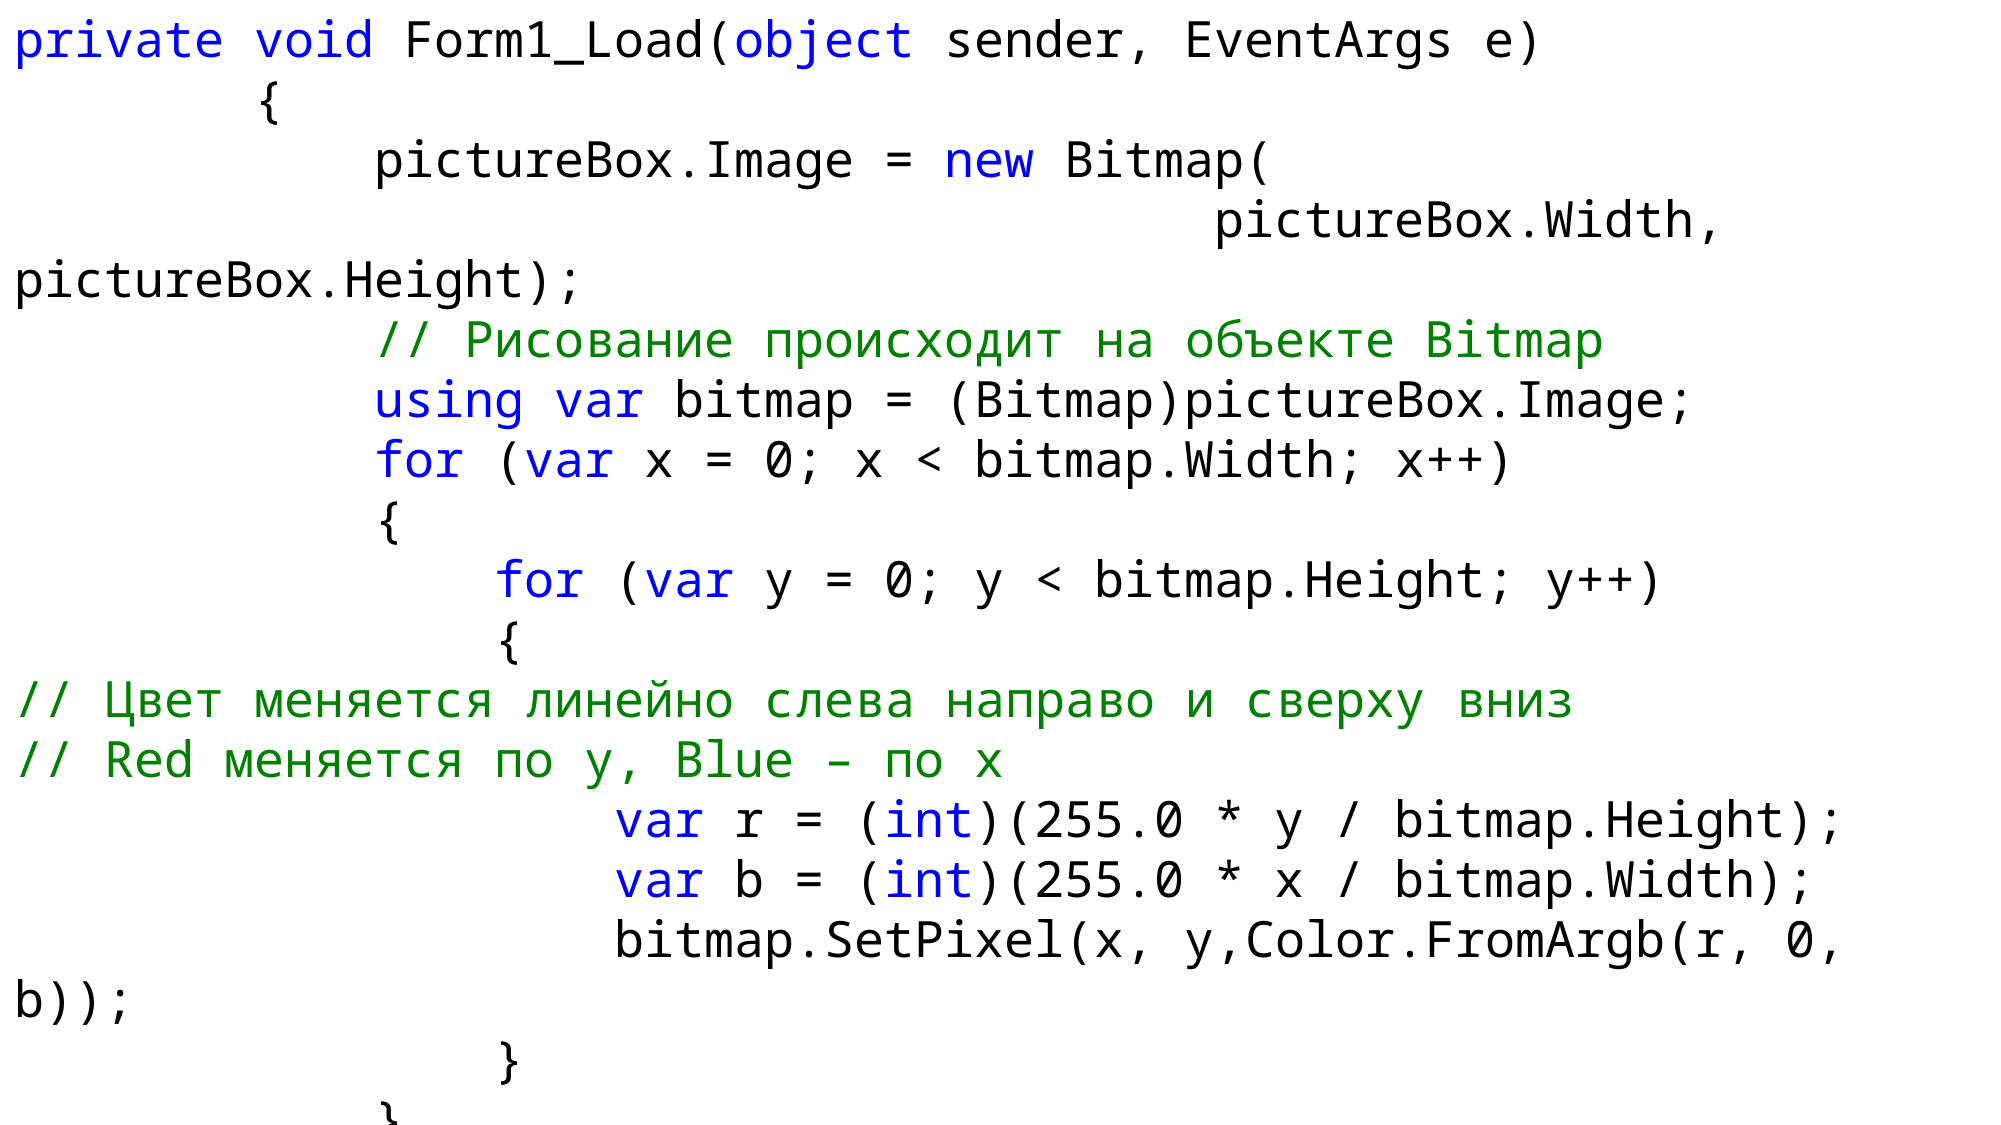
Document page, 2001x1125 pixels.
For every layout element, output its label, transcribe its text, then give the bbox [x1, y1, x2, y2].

text_box private void Form1_Load(object sender, EventArgs e) { pictureBox.Image = new Bitmap( pictureBox.Width, pictureBox.Height); // Рисование происходит на объекте Bitmap using var bitmap = (Bitmap)pictureBox.Image; for (var x = 0; x < bitmap.Width; x++) { for (var y = 0; y < bitmap.Height; y++) { // Цвет меняется линейно слева направо и сверху вниз // Red меняется по y, Blue – по x var r = (int)(255.0 * y / bitmap.Height); var b = (int)(255.0 * x / bitmap.Width); bitmap.SetPixel(x, y,Color.FromArgb(r, 0, b)); } } } [0, 0, 2000, 1125]
